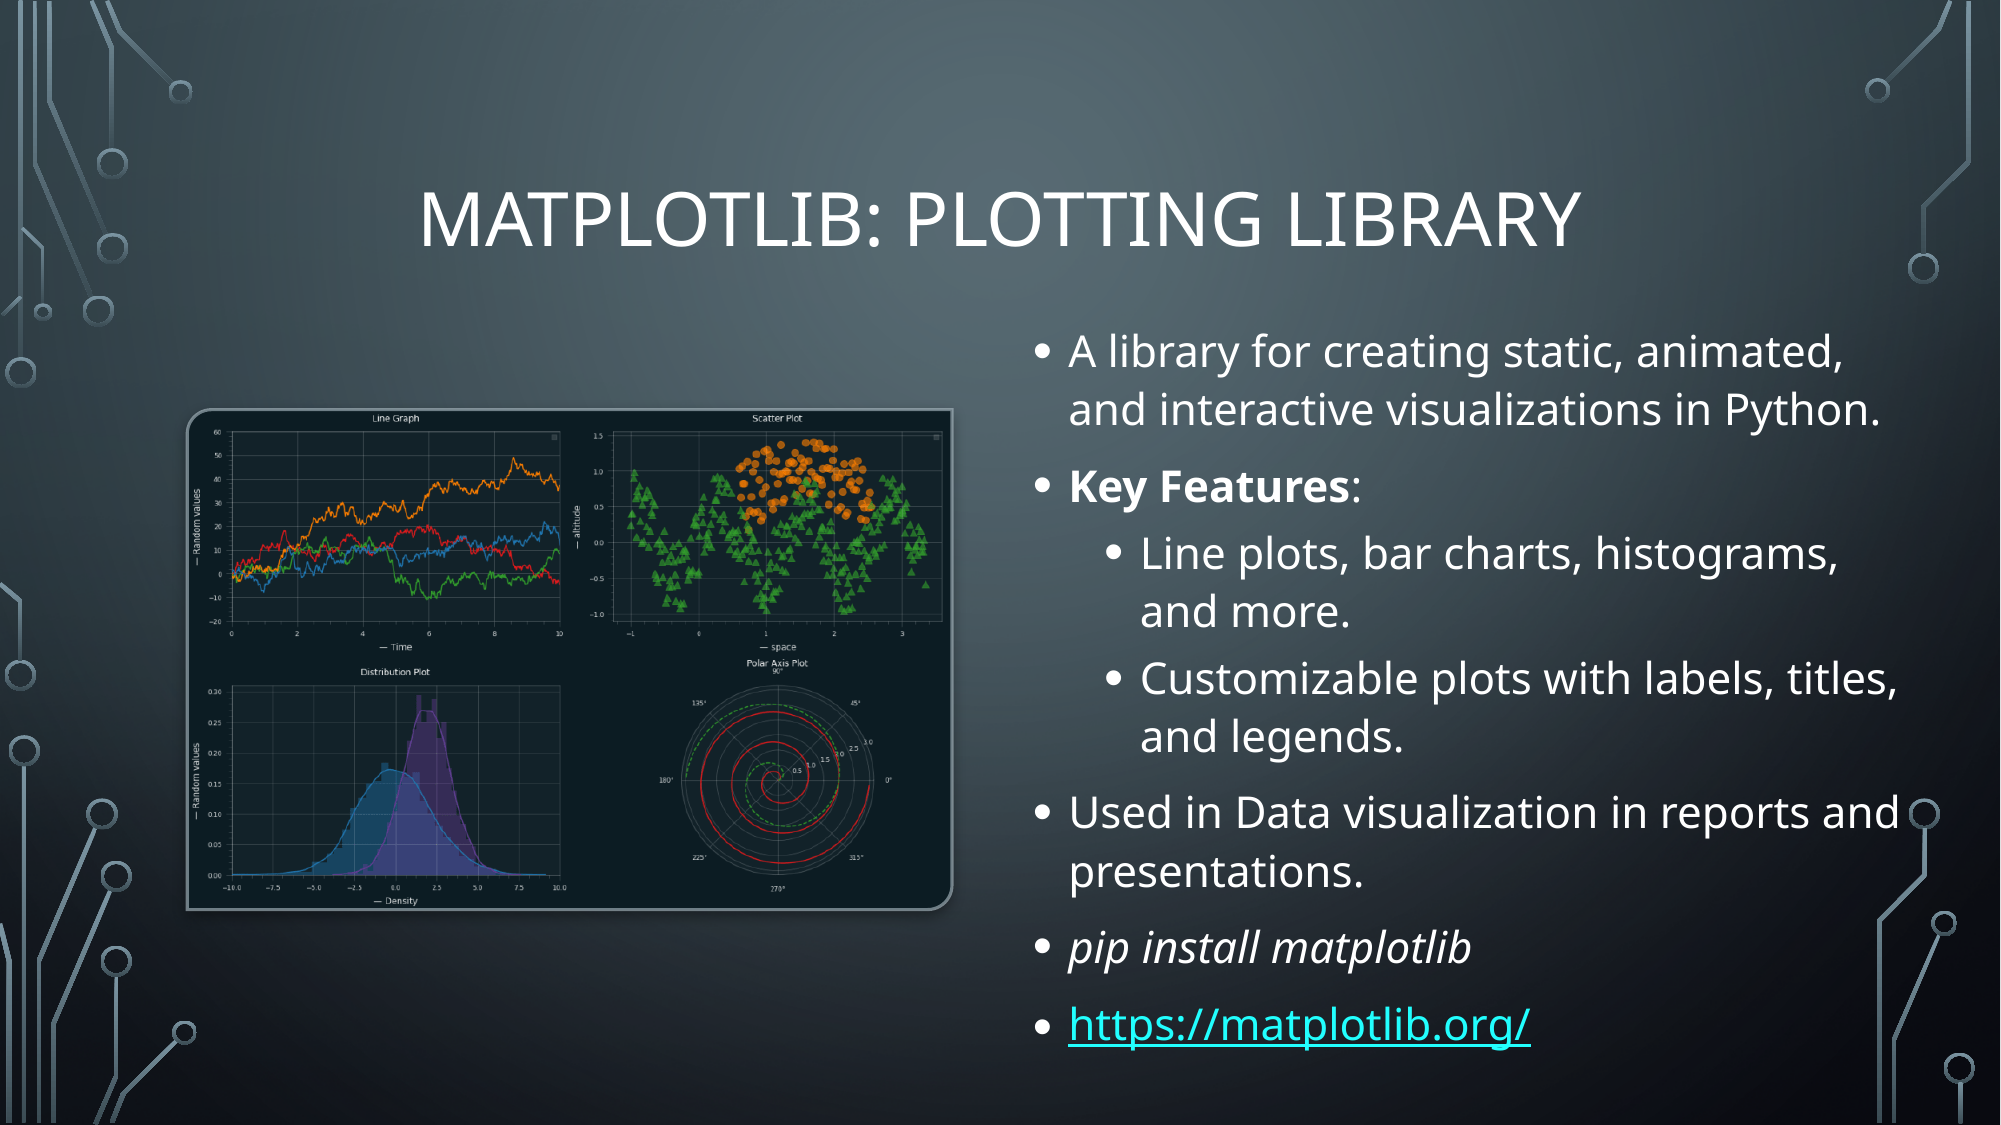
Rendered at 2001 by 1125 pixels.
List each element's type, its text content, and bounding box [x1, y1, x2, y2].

title Matplotlib: Plotting Library [187, 101, 1813, 344]
list A library for creating static, animated, and interactive visualizations in Python. Key Features: Line plots, bar charts, histograms, and more. Customizable plots with labels, titles, and legends. Used in Data visualization in reports and presentations. pip install matplotlib https://matplotlib.org/ [1017, 311, 1944, 1070]
picture [186, 409, 953, 910]
